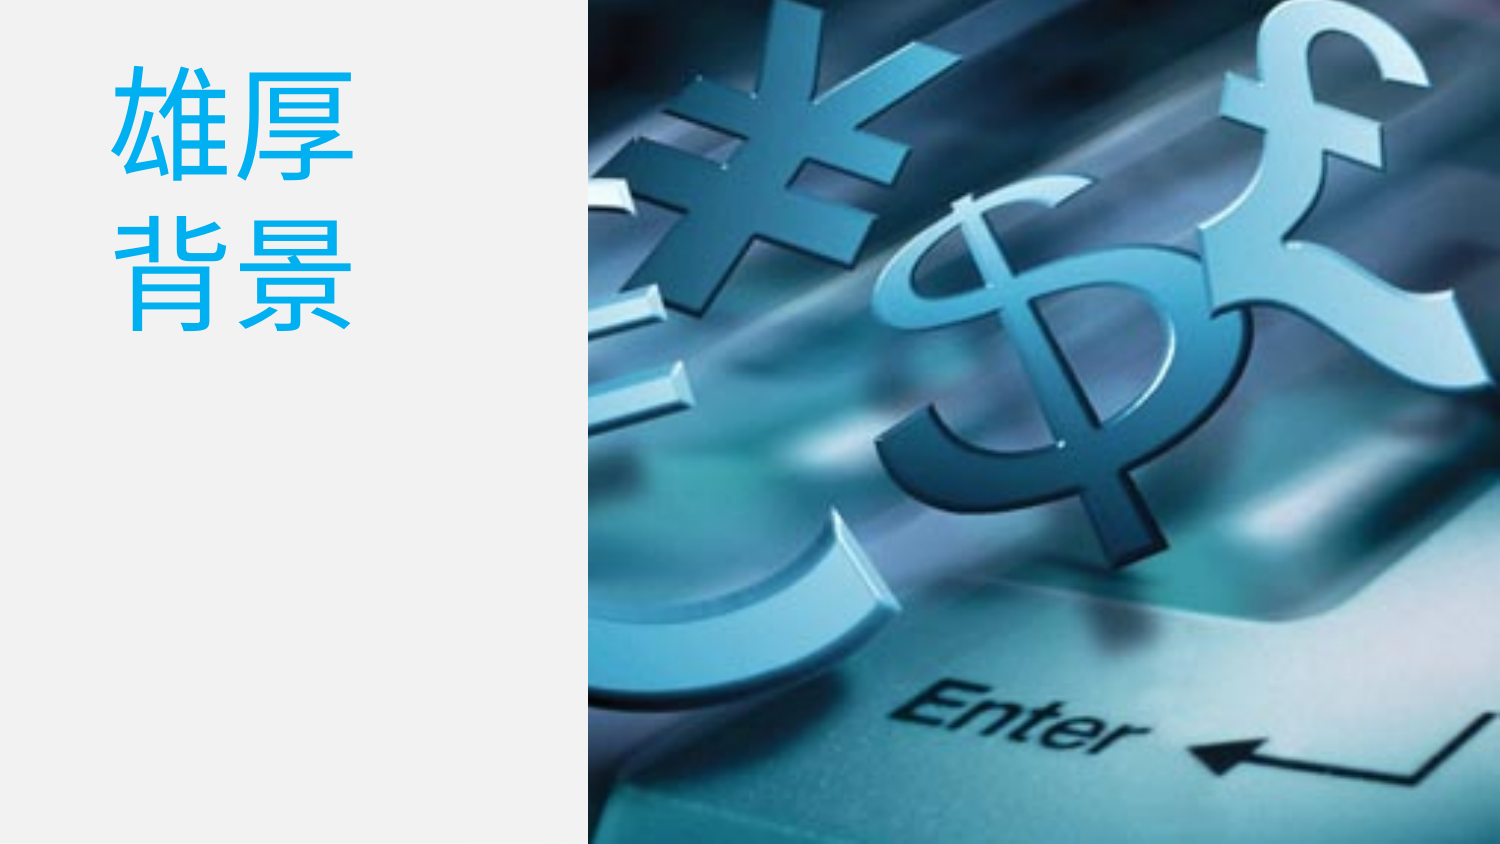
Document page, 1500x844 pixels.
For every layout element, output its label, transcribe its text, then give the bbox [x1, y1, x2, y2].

text_box 雄厚 背景 [93, 39, 551, 355]
text_box [0, 0, 586, 844]
picture [588, 0, 1500, 844]
